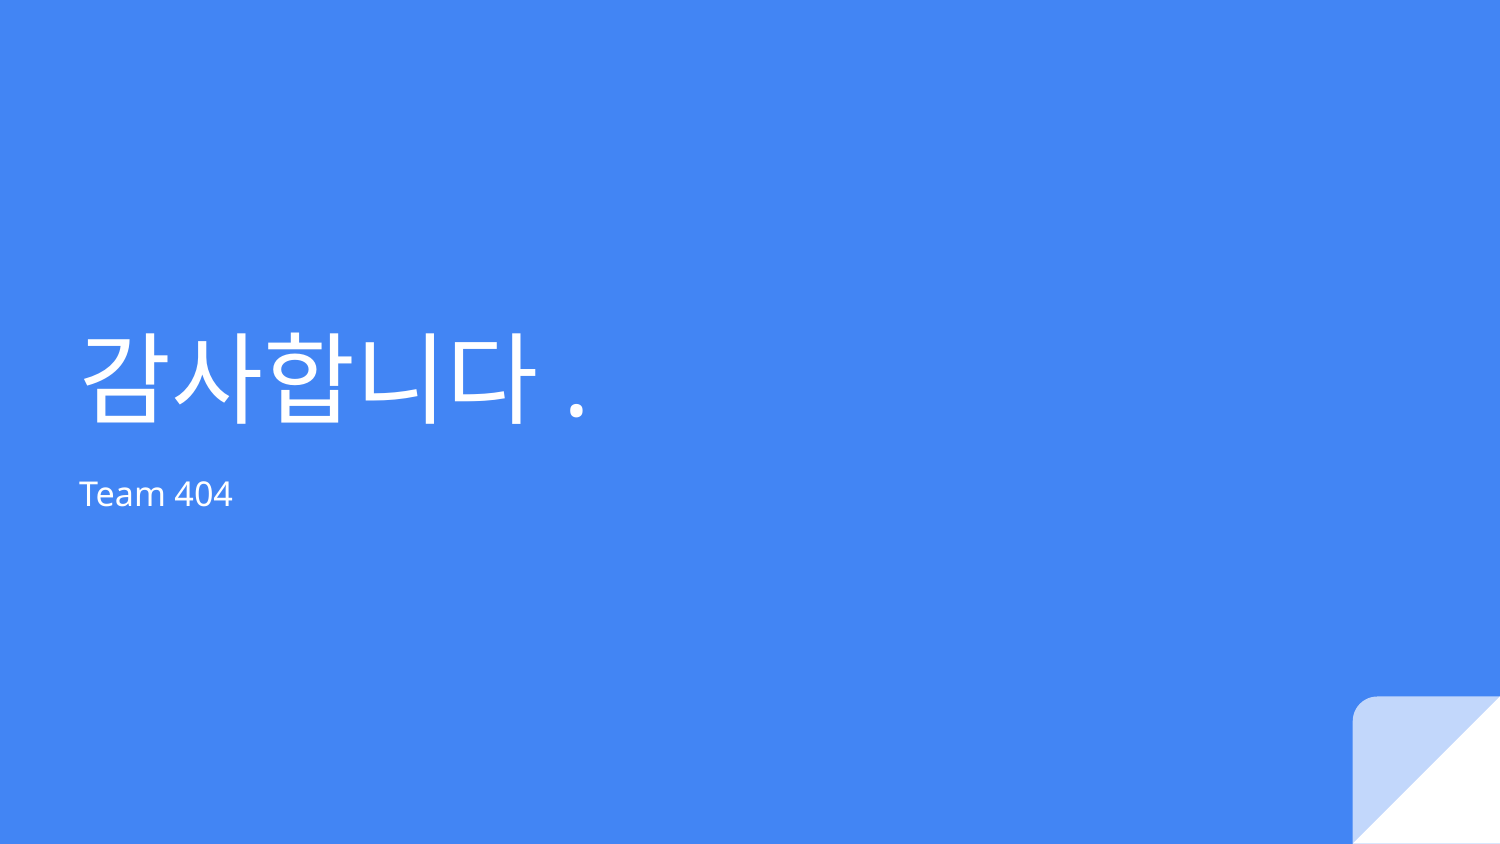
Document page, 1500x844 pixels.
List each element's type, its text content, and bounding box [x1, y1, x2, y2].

title 감사합니다. [64, 298, 1413, 452]
subtitle Team 404 [64, 457, 1413, 529]
